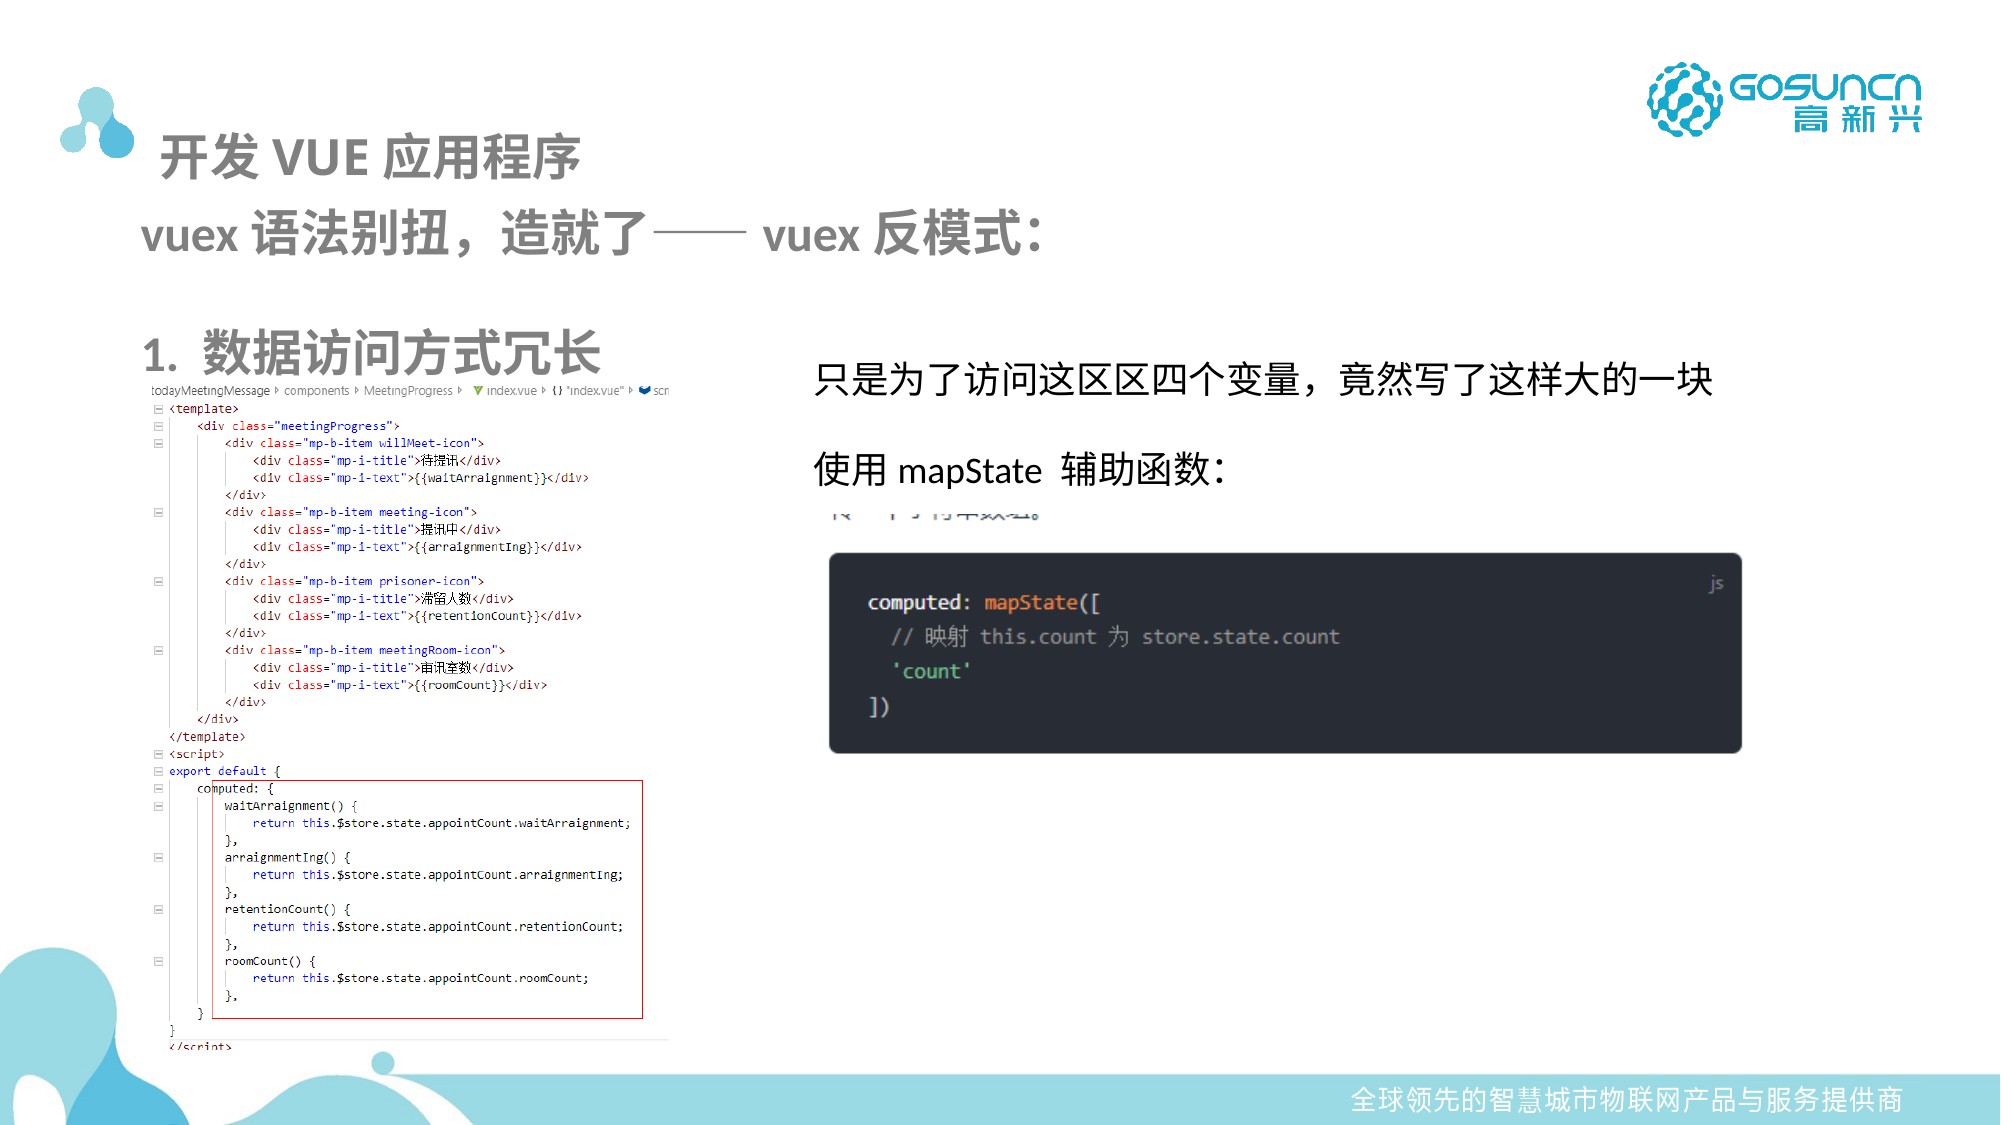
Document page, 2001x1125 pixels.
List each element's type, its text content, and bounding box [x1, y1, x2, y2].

picture [60, 87, 134, 158]
text_box 开发VUE应用程序 [152, 59, 1523, 193]
picture [805, 514, 1762, 783]
text_box 只是为了访问这区区四个变量，竟然写了这样大的一块 使用mapState 辅助函数： [806, 348, 1722, 513]
text_box vuex语法别扭，造就了——vuex反模式： 1. 数据访问方式冗长 [133, 193, 1875, 389]
picture [1647, 62, 1922, 137]
picture [0, 385, 2000, 1125]
